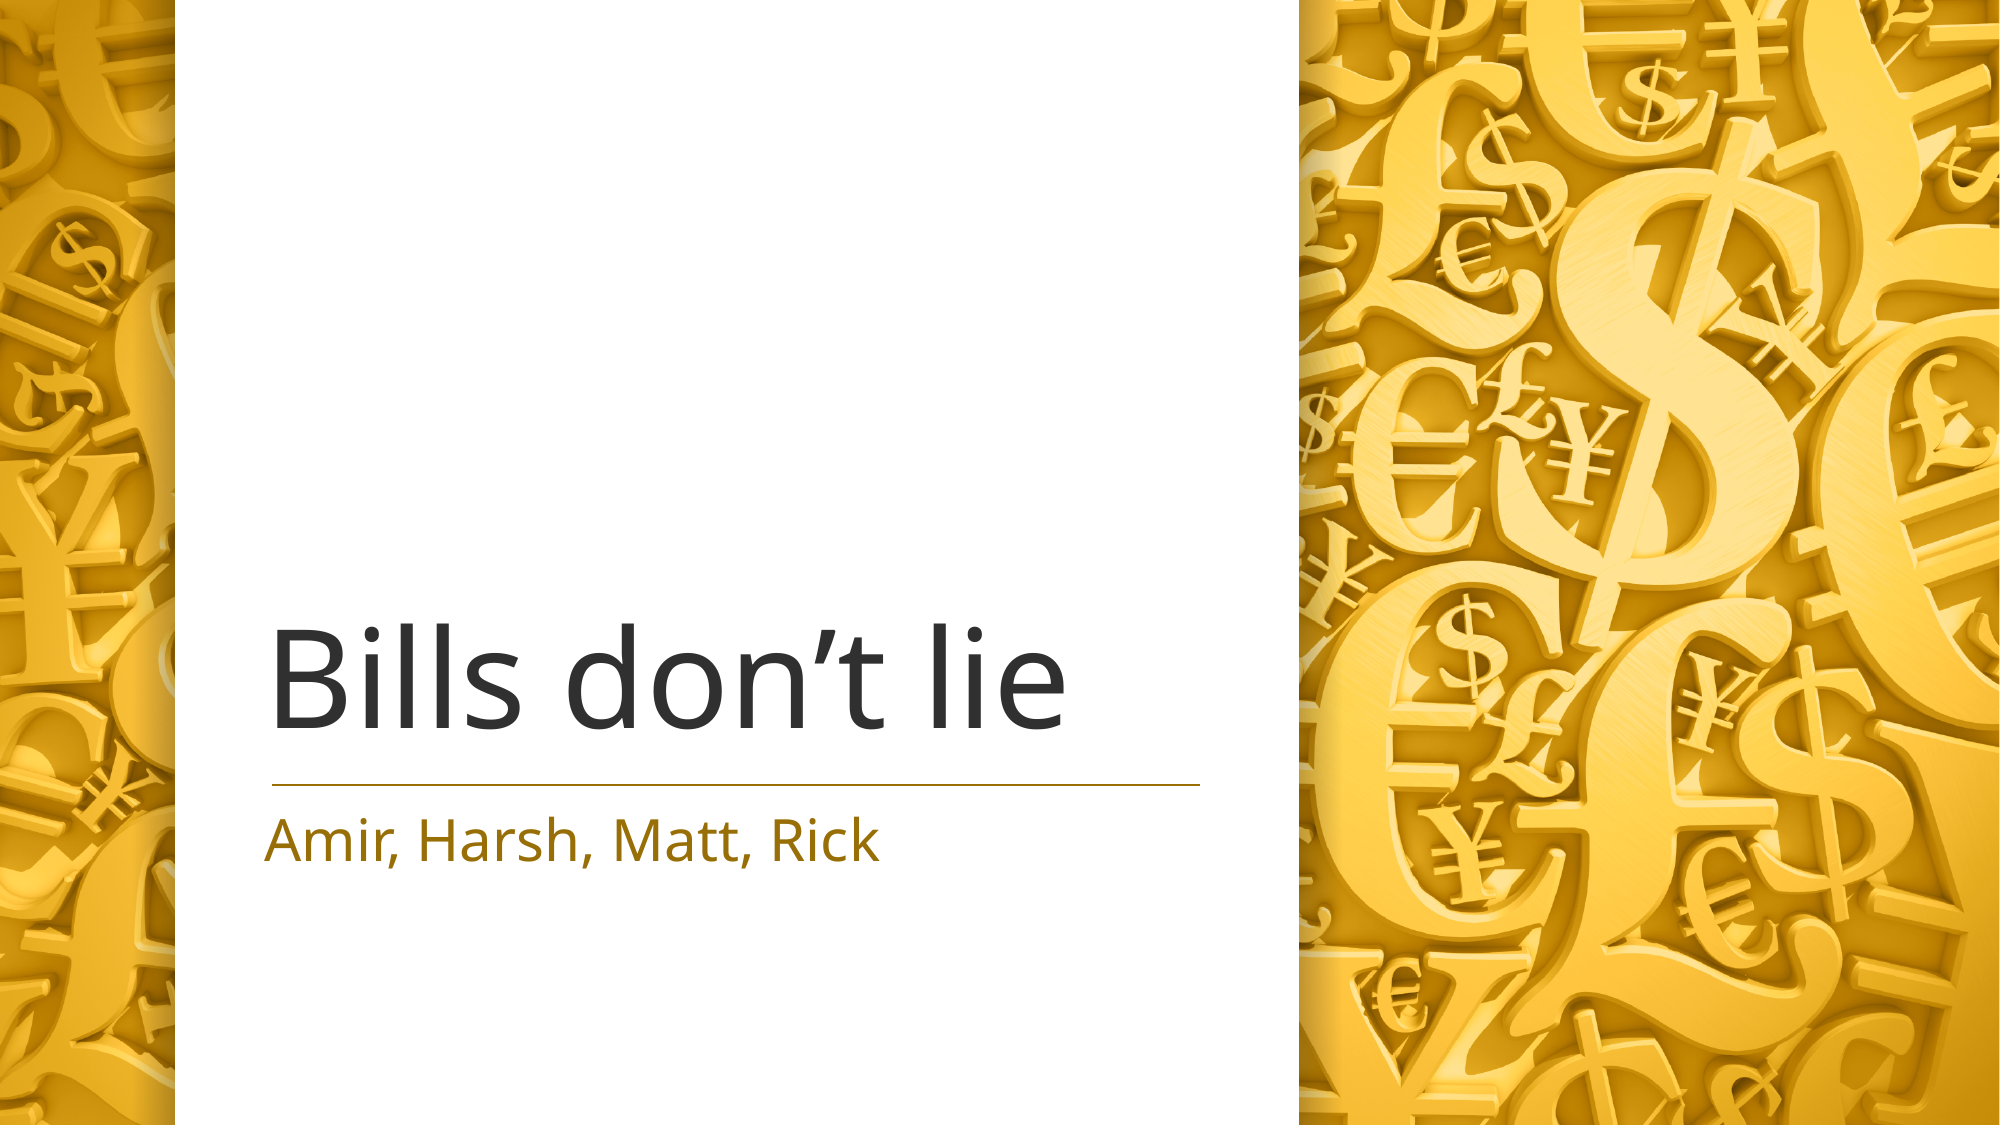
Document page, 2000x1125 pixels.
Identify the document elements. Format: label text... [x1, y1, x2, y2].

picture [0, 0, 175, 1125]
picture [1299, 0, 2000, 1125]
subtitle Amir, Harsh, Matt, Rick [249, 803, 1225, 1012]
title Bills don’t lie [249, 262, 1225, 763]
